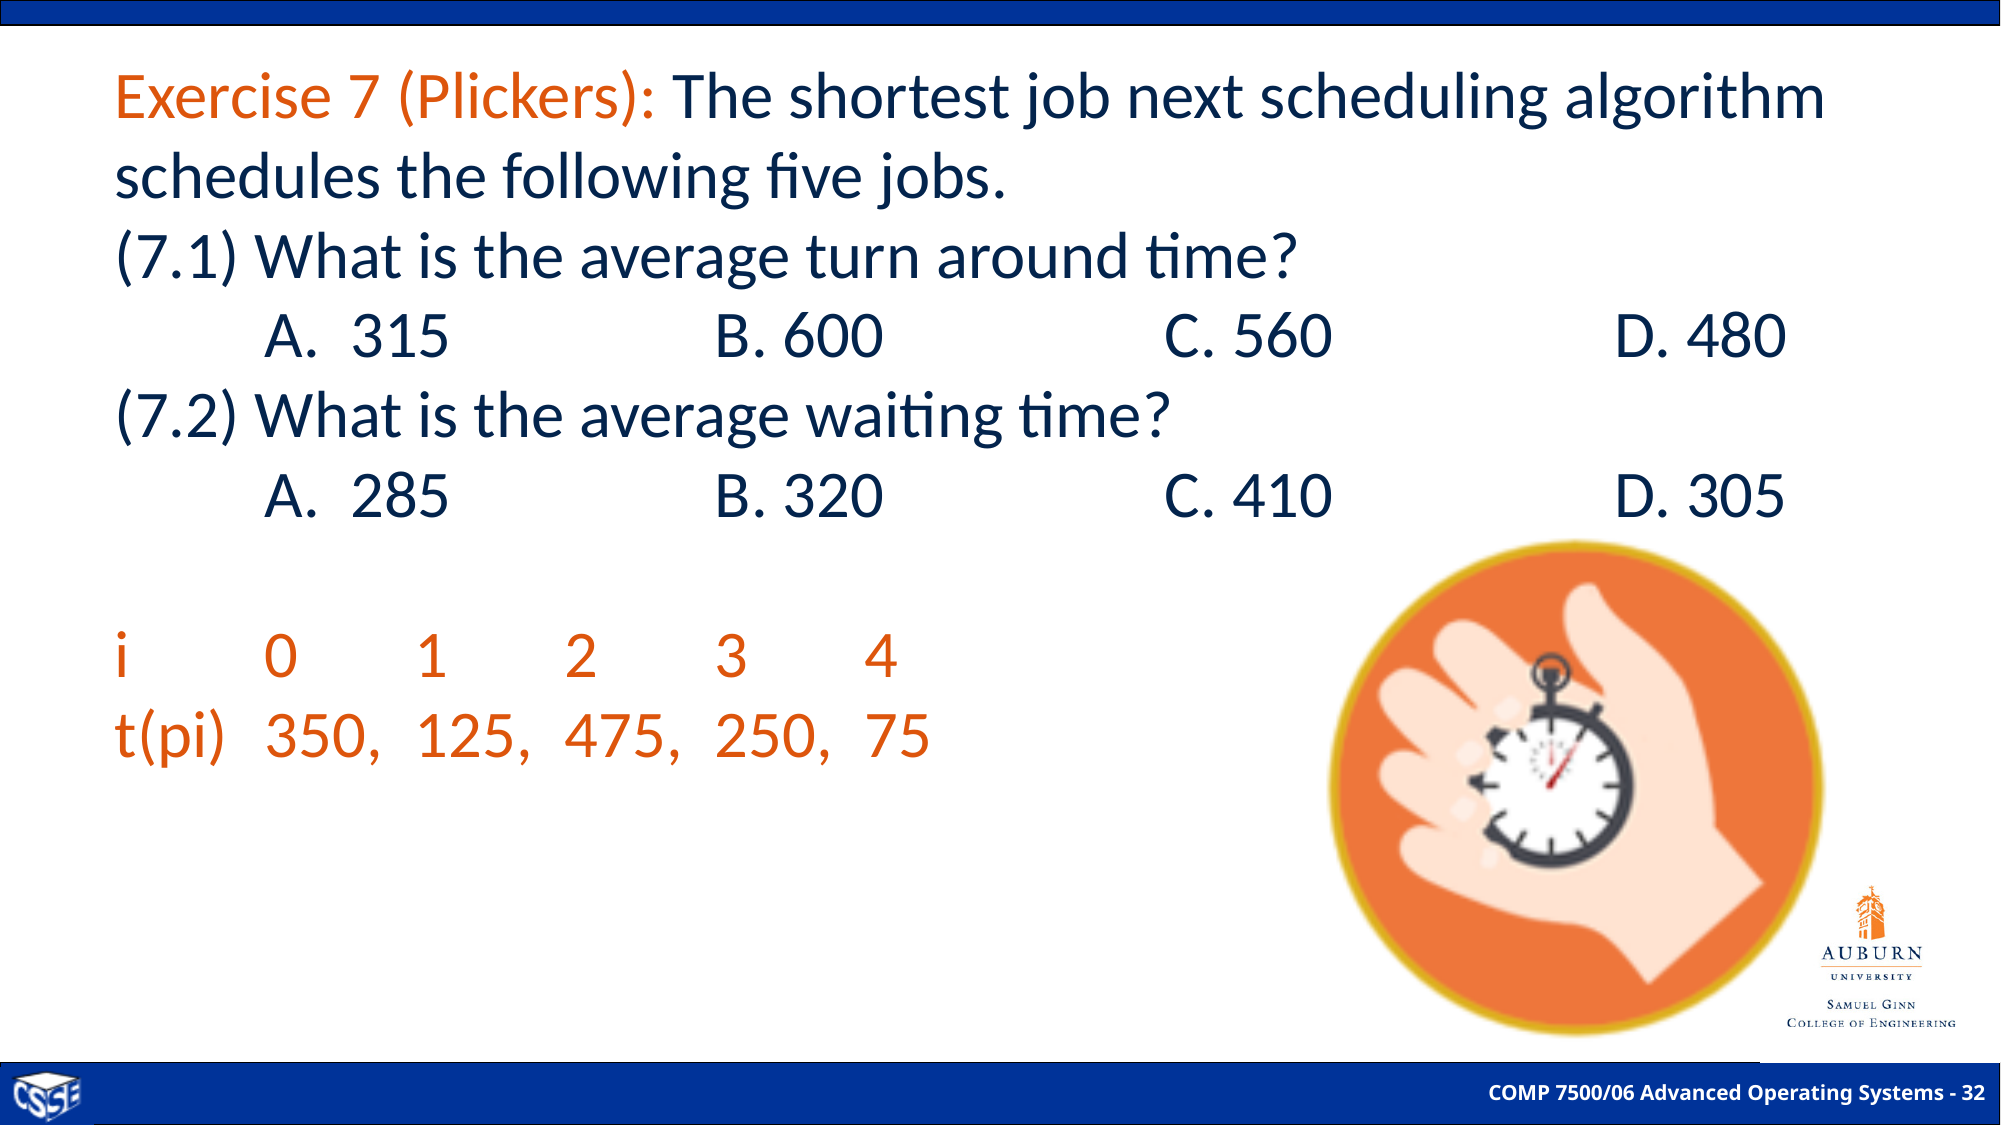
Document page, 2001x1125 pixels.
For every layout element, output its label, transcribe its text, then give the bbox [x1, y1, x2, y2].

title Exercise 7 (Plickers): The shortest job next scheduling algorithm schedules the following five jobs. (7.1) What is the average turn around time? A. 315 B. 600 C. 560 D. 480 (7.2) What is the average waiting time? A. 285 B. 320 C. 410 D. 305 i 0 1 2 3 4 t(pi) 350, 125, 475, 250, 75 [99, 50, 1950, 863]
picture [0, 1067, 94, 1125]
picture [1324, 537, 2000, 1063]
